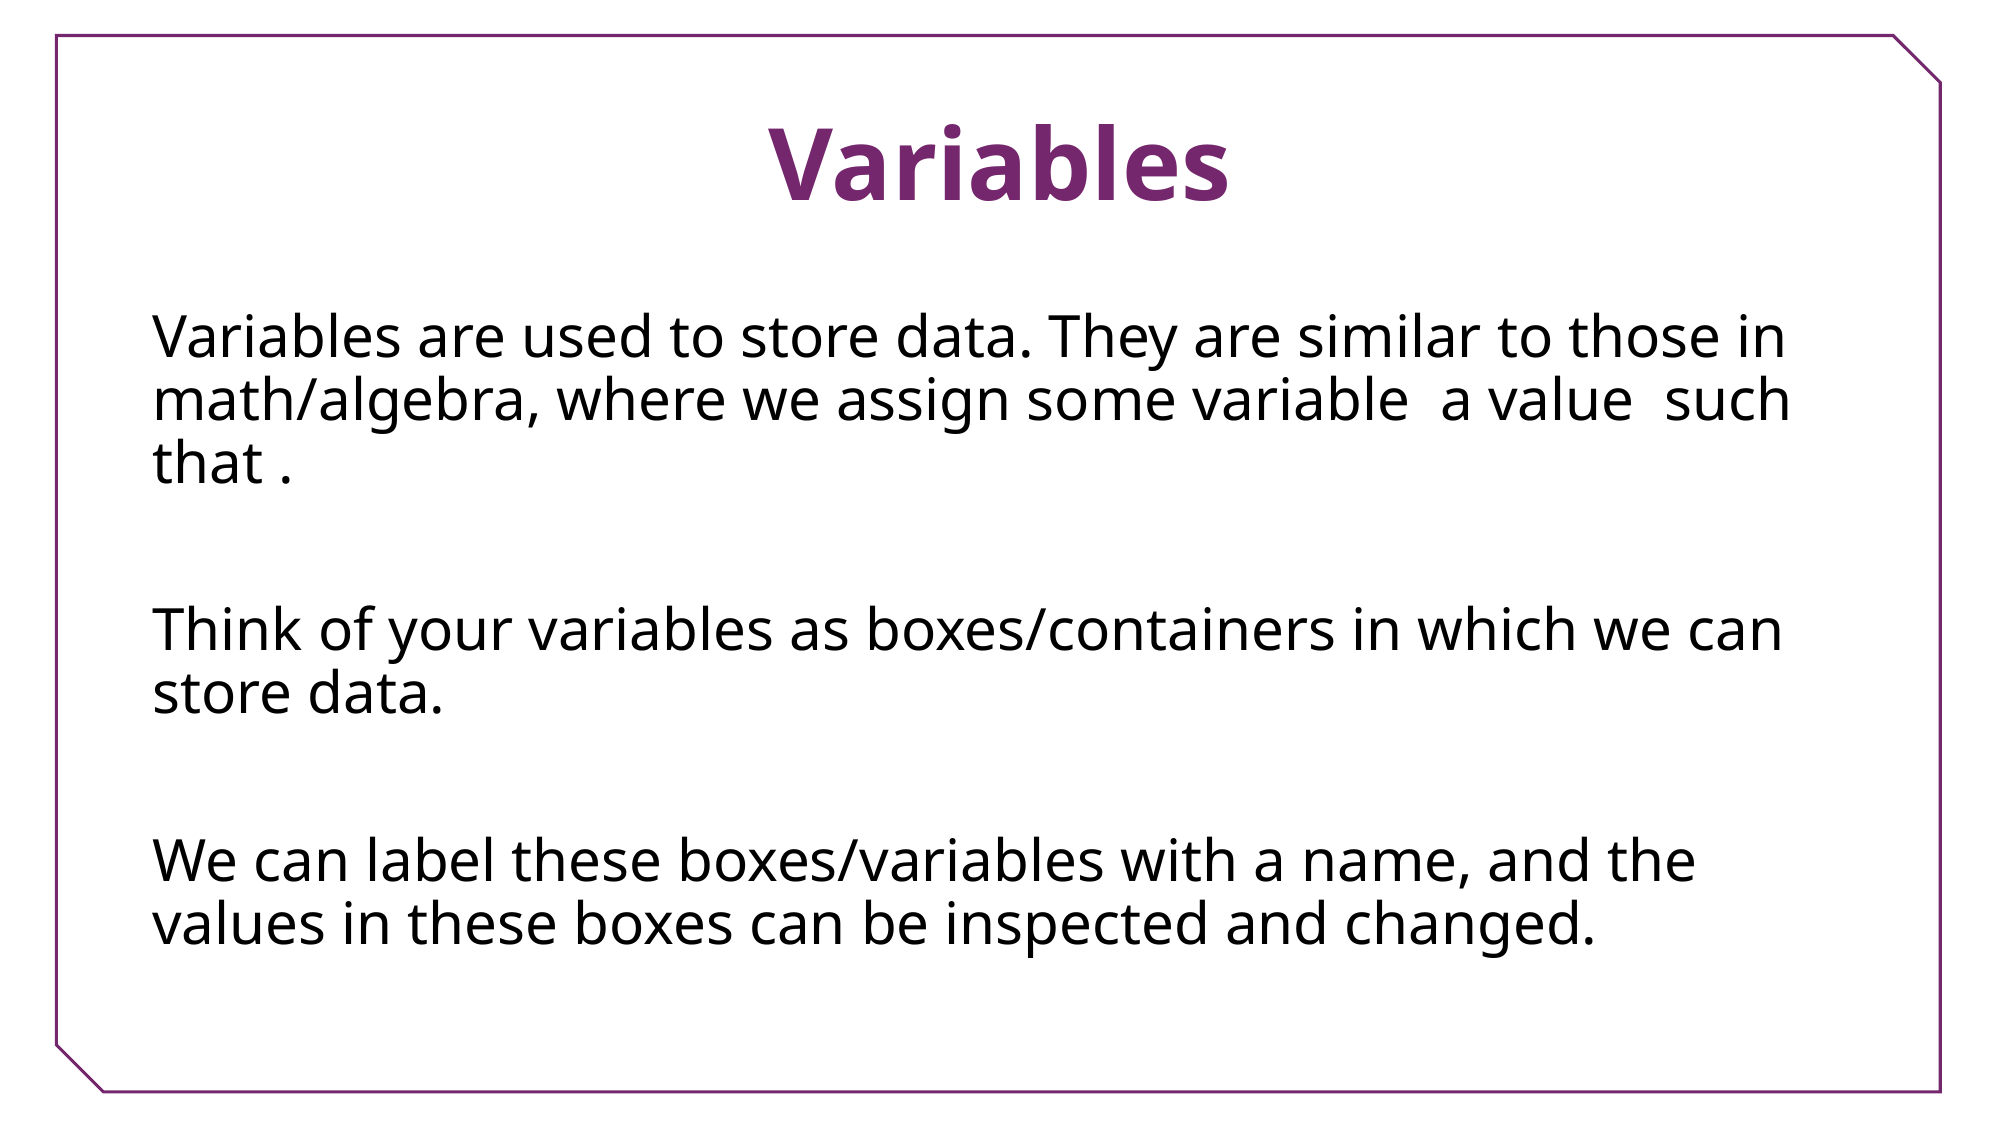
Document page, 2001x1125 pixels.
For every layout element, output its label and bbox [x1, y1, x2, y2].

text_box [55, 34, 1942, 1093]
